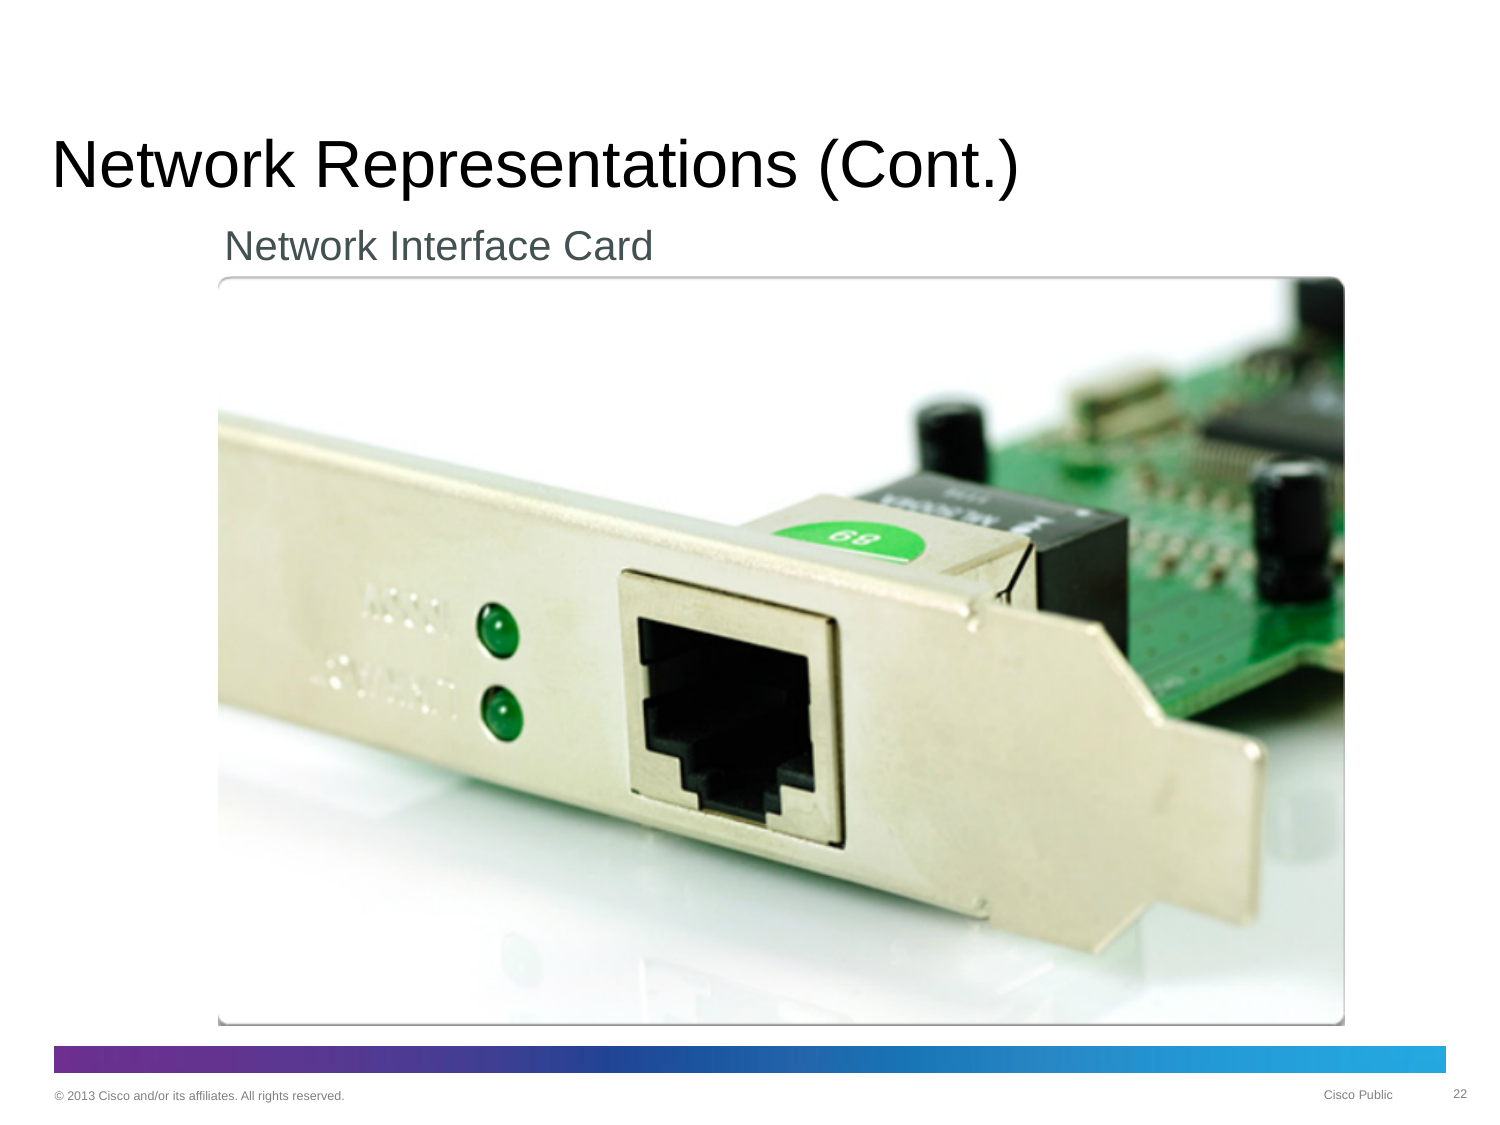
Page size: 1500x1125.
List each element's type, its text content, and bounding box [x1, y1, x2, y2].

picture [54, 1046, 1446, 1073]
text_box Network Interface Card [209, 214, 900, 294]
title Network Representations (Cont.) [37, 70, 1447, 209]
picture [218, 276, 1345, 1026]
